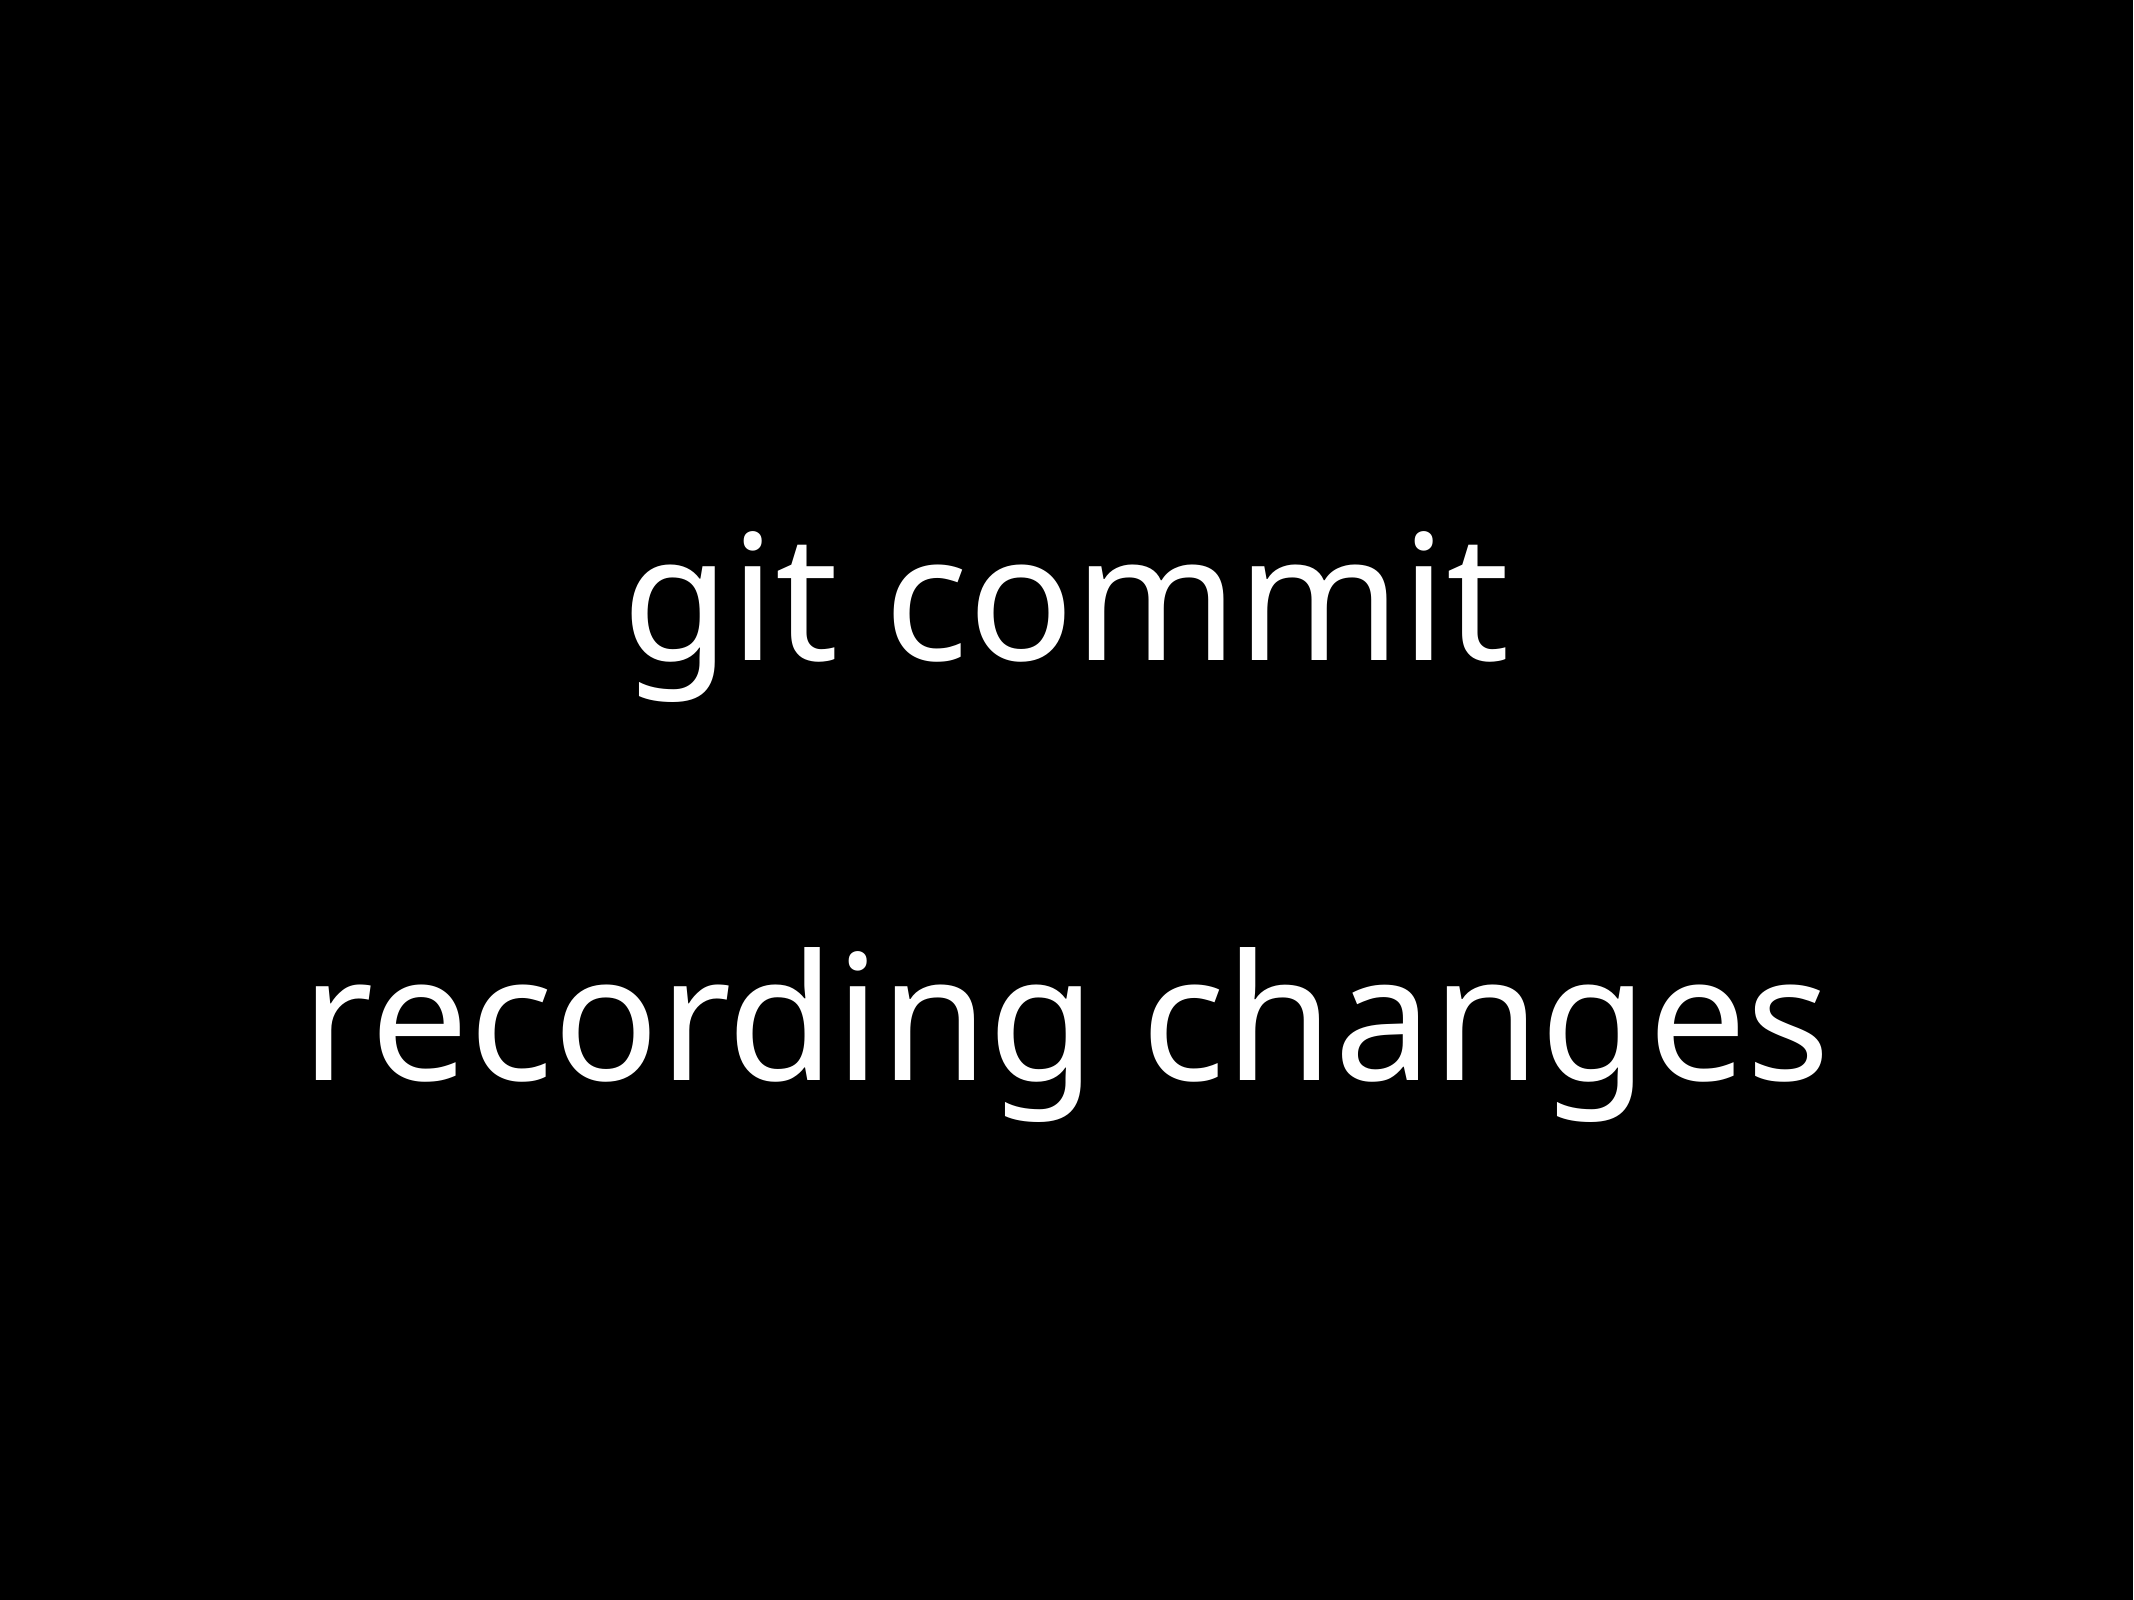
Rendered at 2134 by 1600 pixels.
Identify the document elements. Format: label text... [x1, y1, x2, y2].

title git commit recording changes [207, 486, 1926, 1113]
